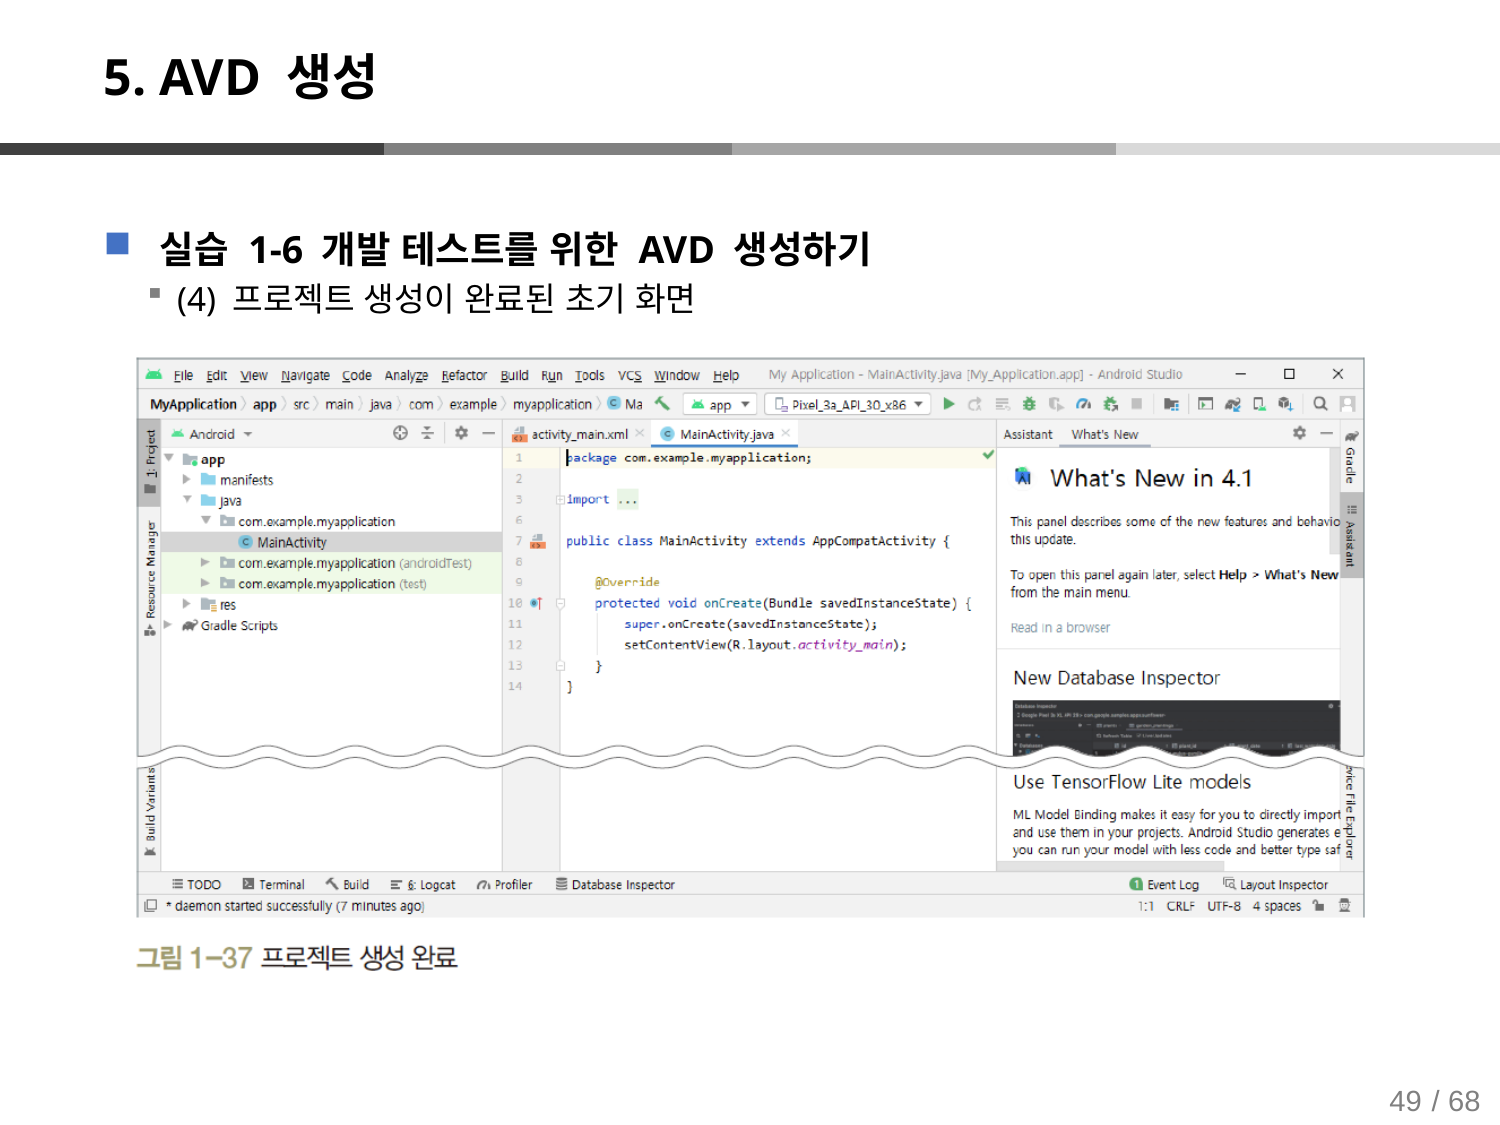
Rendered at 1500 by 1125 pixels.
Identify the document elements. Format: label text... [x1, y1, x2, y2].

picture [132, 353, 1368, 973]
title 5. AVD 생성 [88, 30, 1211, 121]
list 실습 1-6 개발 테스트를 위한 AVD 생성하기 (4) 프로젝트 생성이 완료된 초기 화면 [88, 196, 1436, 1083]
